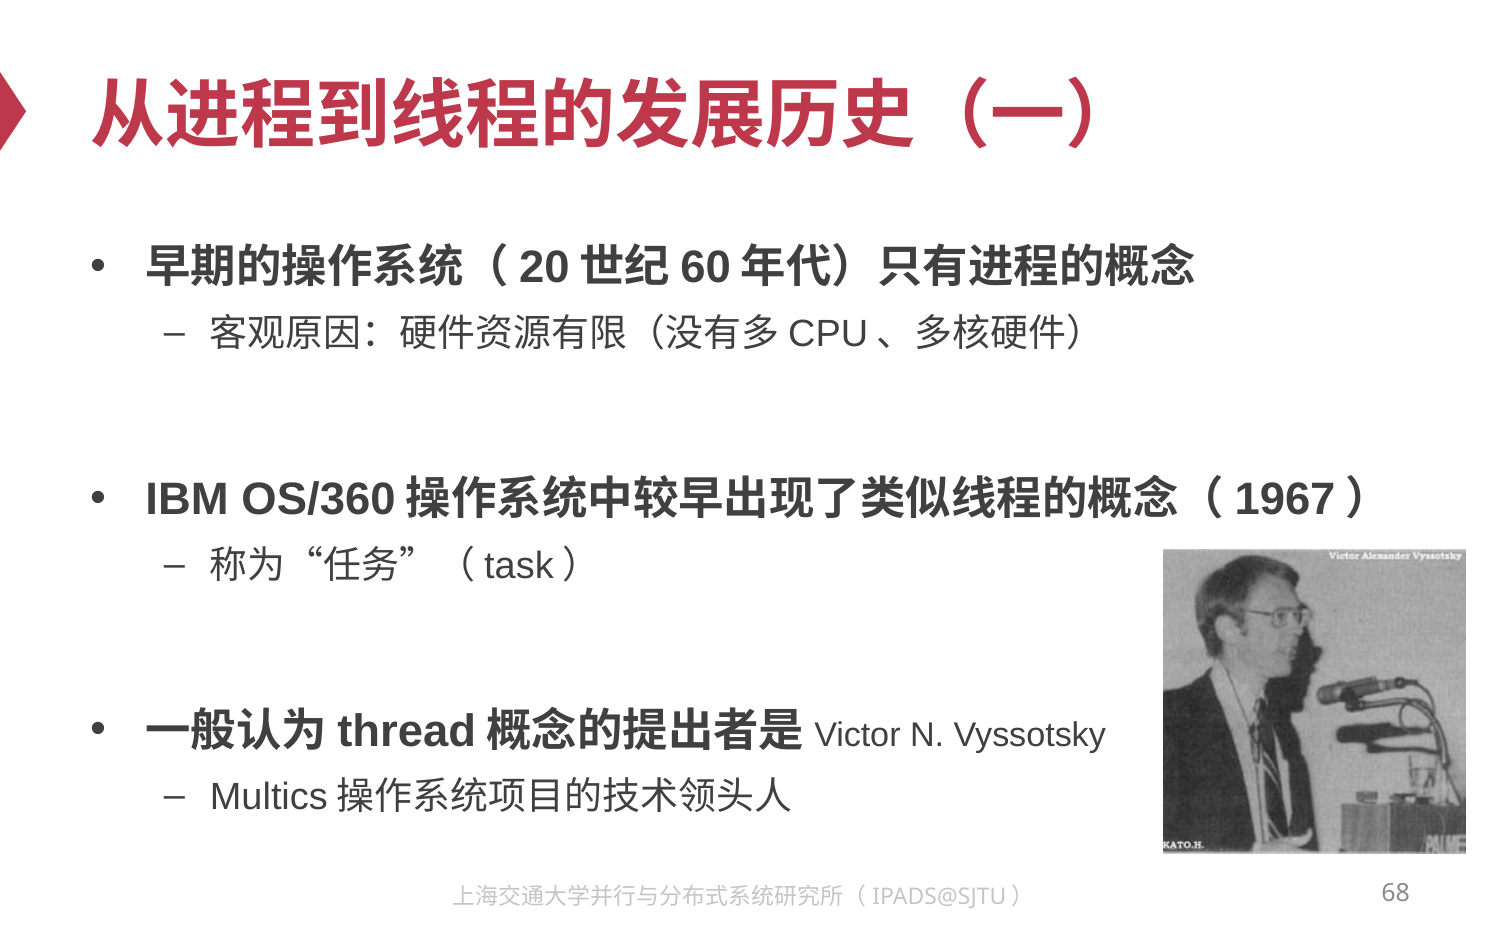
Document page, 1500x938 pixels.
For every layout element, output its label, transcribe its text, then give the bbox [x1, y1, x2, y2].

title 从进程到线程的发展历史（一） [75, 37, 1425, 186]
list 早期的操作系统（20世纪60年代）只有进程的概念 客观原因：硬件资源有限（没有多CPU、多核硬件） IBM OS/360操作系统中较早出现了类似线程的概念（1967） 称为“任务”（task） 一般认为thread概念的提出者是Victor N. Vyssotsky Multics操作系统项目的技术领头人 [75, 218, 1425, 838]
slide_number 68 [1074, 868, 1425, 919]
footer 上海交通大学并行与分布式系统研究所（IPADS@SJTU） [418, 870, 1069, 921]
picture [1163, 549, 1467, 854]
